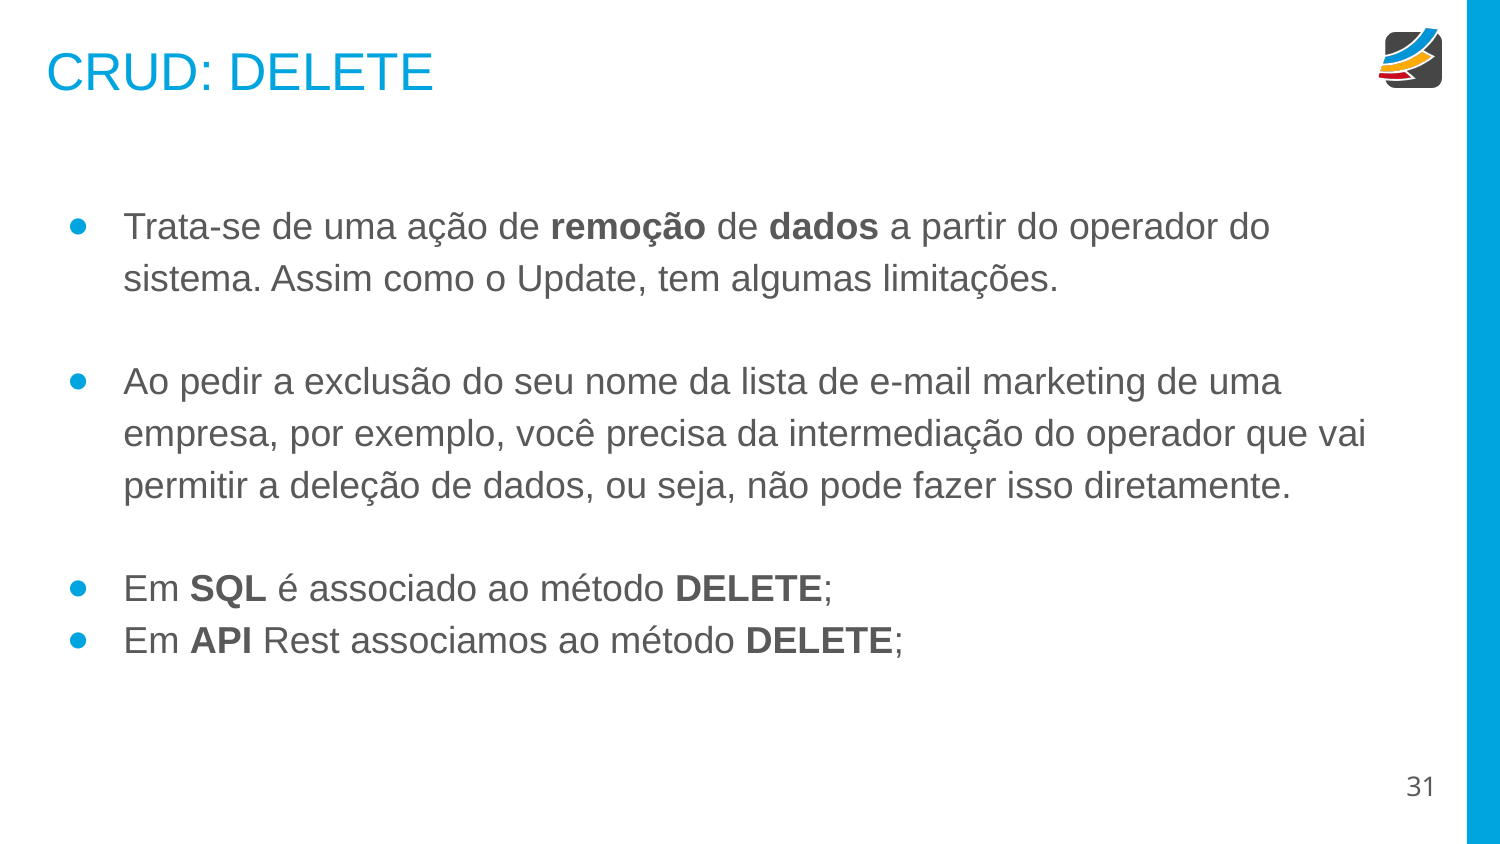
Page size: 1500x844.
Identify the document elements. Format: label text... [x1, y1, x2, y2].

slide_number ‹#› [1391, 754, 1482, 819]
list Trata-se de uma ação de remoção de dados a partir do operador do sistema. Assim como o Update, tem algumas limitações. Ao pedir a exclusão do seu nome da lista de e-mail marketing de uma empresa, por exemplo, você precisa da intermediação do operador que vai permitir a deleção de dados, ou seja, não pode fazer isso diretamente. Em SQL é associado ao método DELETE; Em API Rest associamos ao método DELETE; [33, 180, 1431, 741]
picture [1429, 28, 1442, 88]
title CRUD: DELETE [31, 22, 1429, 117]
